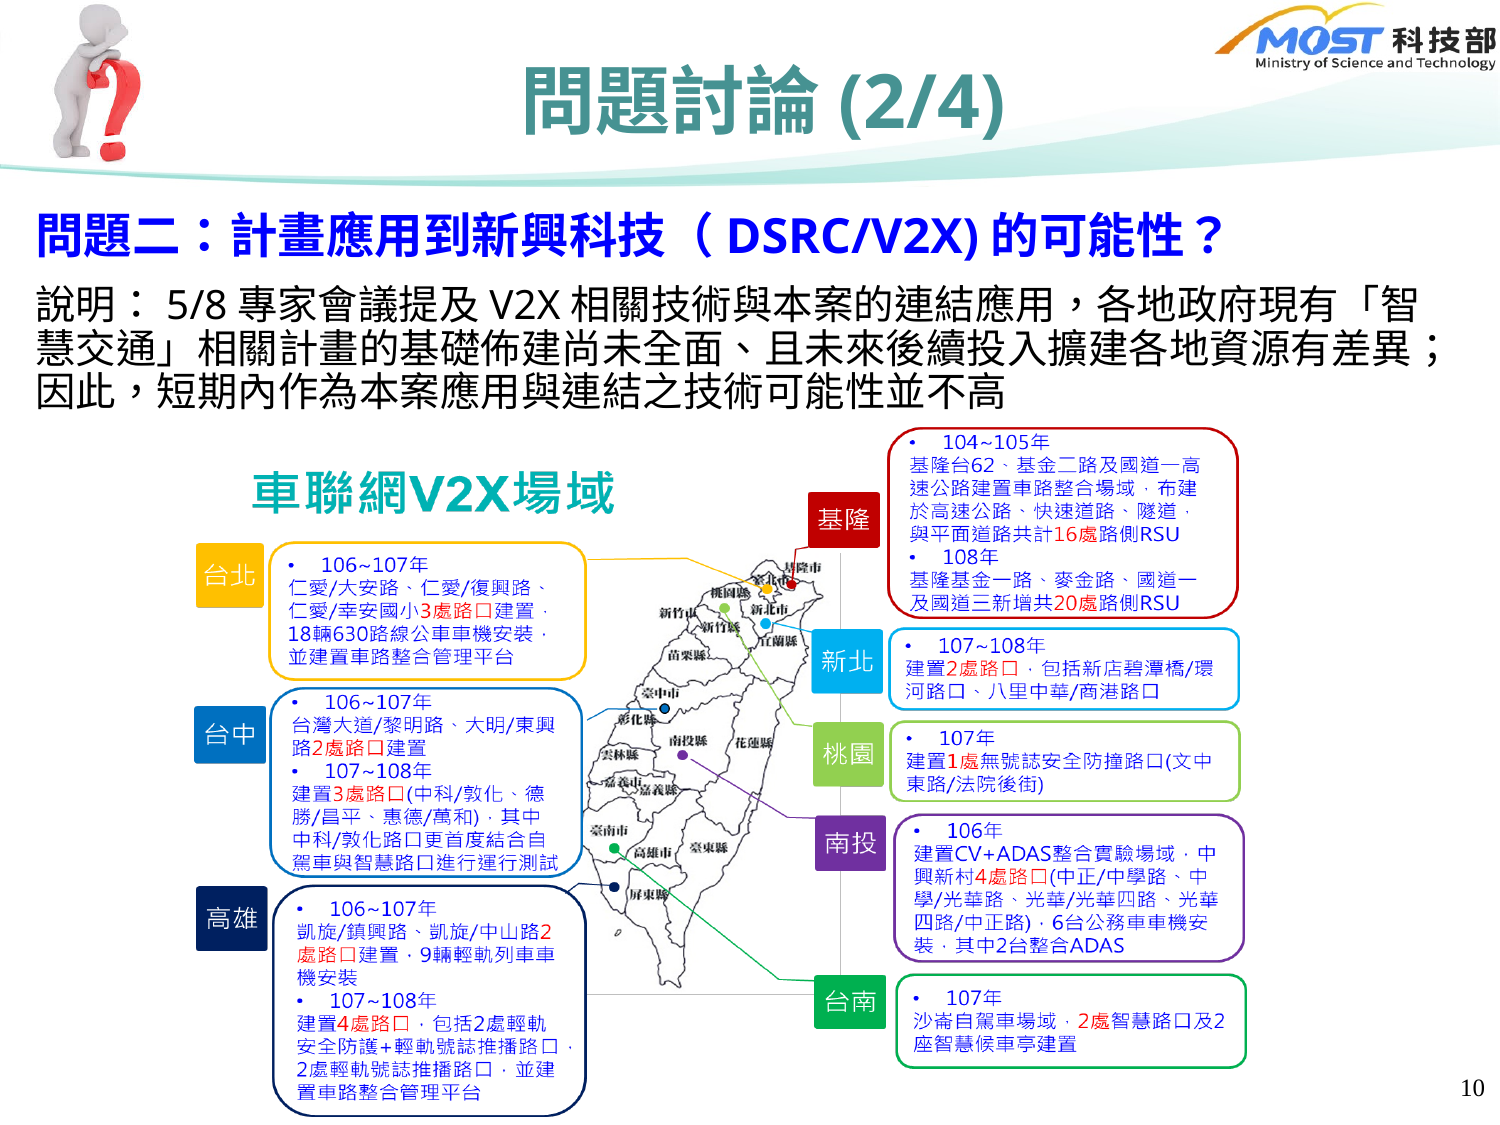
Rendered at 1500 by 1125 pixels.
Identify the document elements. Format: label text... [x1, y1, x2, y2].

picture [0, 0, 1500, 187]
picture [179, 424, 1247, 1117]
slide_number 10 [1162, 1063, 1500, 1124]
list 問題二：計畫應用到新興科技（DSRC/V2X)的可能性？ 說明：5/8專家會議提及V2X相關技術與本案的連結應用，各地政府現有「智慧交通」相關計畫的基礎佈建尚未全面、且未來後續投入擴建各地資源有差異；因此，短期內作為本案應用與連結之技術可能性並不高 [20, 204, 1461, 425]
title 問題討論(2/4) [85, 38, 1442, 170]
